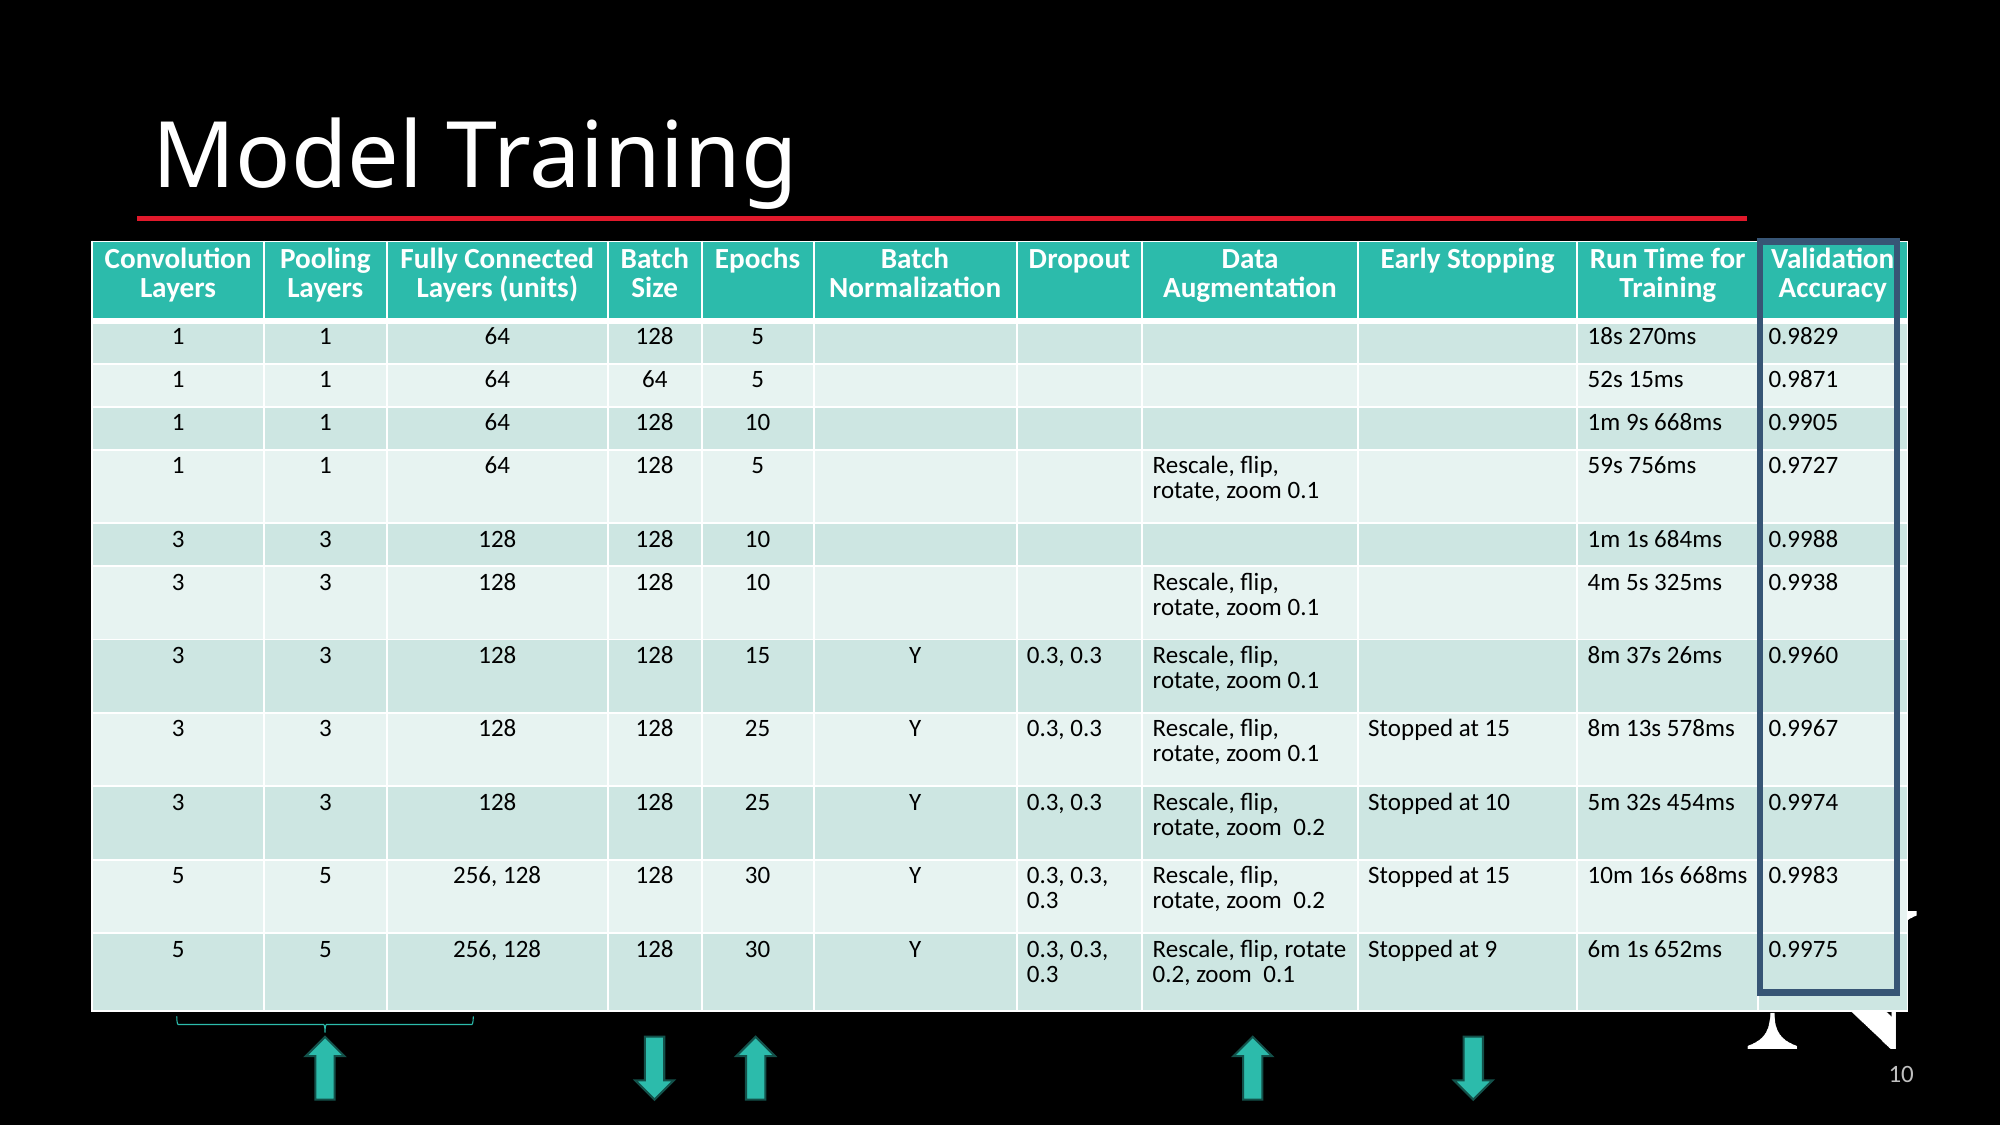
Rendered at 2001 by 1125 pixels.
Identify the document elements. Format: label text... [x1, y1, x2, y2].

table_cell [1359, 567, 1576, 639]
table_cell [1359, 451, 1576, 522]
table_cell 1 [265, 408, 386, 449]
table_cell 25 [703, 787, 813, 859]
text_box [1451, 1035, 1496, 1102]
table_cell Y [815, 934, 1016, 1010]
table_cell 52s 15ms [1578, 365, 1757, 406]
table_cell [815, 451, 1016, 522]
text_box [733, 1035, 778, 1101]
table_cell [1359, 524, 1576, 565]
table_cell 5 [93, 861, 263, 932]
table_cell 3 [265, 714, 386, 785]
table_cell 0.9905 [1898, 408, 1907, 449]
table_cell 8m 37s 26ms [1578, 640, 1757, 712]
table_cell 0.3, 0.3 [1018, 640, 1141, 712]
table_cell 128 [388, 787, 607, 859]
table_cell 0.9983 [1898, 861, 1907, 932]
table_cell 0.3, 0.3 [1018, 714, 1141, 785]
table_cell Y [815, 787, 1016, 859]
table_cell 0.9960 [1898, 640, 1907, 712]
table_cell 1 [265, 324, 386, 363]
table_cell [1018, 451, 1141, 522]
table_cell Y [815, 714, 1016, 785]
table_cell 1 [265, 451, 386, 522]
table_cell 10 [703, 408, 813, 449]
table_cell 3 [265, 640, 386, 712]
table_cell 3 [93, 567, 263, 639]
table_cell 256, 128 [388, 934, 607, 1010]
table_cell [815, 567, 1016, 639]
table_cell [1018, 567, 1141, 639]
table_cell 1 [93, 408, 263, 449]
table_cell 3 [93, 524, 263, 565]
text_box [632, 1035, 677, 1102]
table_cell 0.9938 [1898, 567, 1907, 639]
table_cell Y [815, 640, 1016, 712]
table_cell 0.9727 [1898, 451, 1907, 522]
table_header Run Time for Training [1578, 242, 1757, 318]
table_cell 128 [388, 524, 607, 565]
table_header Data Augmentation [1143, 242, 1357, 318]
table_cell 128 [609, 324, 701, 363]
table_cell 0.9829 [1898, 324, 1907, 363]
table_header Pooling Layers [265, 242, 386, 318]
table_header Convolution Layers [93, 242, 263, 318]
table_cell 128 [609, 861, 701, 932]
table_cell 0.3, 0.3, 0.3 [1018, 934, 1141, 1010]
table_cell 128 [388, 640, 607, 712]
table_cell [1143, 365, 1357, 406]
table_cell 1 [93, 451, 263, 522]
table_cell 0.9871 [1898, 365, 1907, 406]
table_cell 59s 756ms [1578, 451, 1757, 522]
table_cell 256, 128 [388, 861, 607, 932]
table_cell 3 [93, 714, 263, 785]
table_header Early Stopping [1359, 242, 1576, 318]
text_box [303, 1035, 347, 1101]
table_cell 15 [703, 640, 813, 712]
table_cell 3 [265, 524, 386, 565]
table_cell 128 [609, 934, 701, 1010]
table_cell 8m 13s 578ms [1578, 714, 1757, 785]
table_cell 128 [609, 408, 701, 449]
table_cell 10 [703, 524, 813, 565]
text_box [1230, 1035, 1275, 1101]
table_cell 128 [388, 567, 607, 639]
table_cell 128 [609, 451, 701, 522]
table_cell 10m 16s 668ms [1578, 861, 1757, 932]
text_box [176, 1016, 474, 1033]
table_cell [815, 408, 1016, 449]
table_cell 3 [265, 787, 386, 859]
table_cell Rescale, flip, rotate, zoom 0.1 [1143, 640, 1357, 712]
table_cell Stopped at 15 [1359, 861, 1576, 932]
table_cell 128 [609, 524, 701, 565]
table_cell 30 [703, 861, 813, 932]
table_cell 10 [703, 567, 813, 639]
table_cell Rescale, flip, rotate, zoom 0.2 [1143, 787, 1357, 859]
table_cell 64 [388, 365, 607, 406]
table_cell 128 [388, 714, 607, 785]
text_box [1759, 240, 1898, 994]
table_cell [1359, 640, 1576, 712]
table_cell 0.9975 [1759, 934, 1907, 1010]
table_cell 3 [265, 567, 386, 639]
table_cell 3 [93, 640, 263, 712]
table_header Validation Accuracy [1898, 242, 1907, 318]
slide_number 10 [1479, 1042, 1930, 1103]
table_header Batch Size [609, 242, 701, 318]
table_cell 128 [609, 714, 701, 785]
table_cell [1359, 365, 1576, 406]
table_cell 5 [703, 451, 813, 522]
table_cell 5 [703, 324, 813, 363]
table_cell [1018, 408, 1141, 449]
table_cell 4m 5s 325ms [1578, 567, 1757, 639]
table_cell Rescale, flip, rotate 0.2, zoom 0.1 [1143, 934, 1357, 1010]
table_cell 128 [609, 640, 701, 712]
table_cell 0.3, 0.3 [1018, 787, 1141, 859]
table_cell 18s 270ms [1578, 324, 1757, 363]
table_cell Rescale, flip, rotate, zoom 0.1 [1143, 714, 1357, 785]
table_cell 1 [265, 365, 386, 406]
table_cell 3 [93, 787, 263, 859]
table_cell 1 [93, 365, 263, 406]
table_cell [815, 324, 1016, 363]
table_cell 25 [703, 714, 813, 785]
table_cell 0.9974 [1898, 787, 1907, 859]
table_cell Rescale, flip, rotate, zoom 0.2 [1143, 861, 1357, 932]
table_cell 5 [265, 934, 386, 1010]
table_cell [1018, 524, 1141, 565]
table_cell Y [815, 861, 1016, 932]
table_cell 64 [388, 408, 607, 449]
table_cell [815, 524, 1016, 565]
table_cell Rescale, flip, rotate, zoom 0.1 [1143, 451, 1357, 522]
table_cell [1018, 365, 1141, 406]
table_cell 5 [703, 365, 813, 406]
table_header Fully Connected Layers (units) [388, 242, 607, 318]
table_cell Stopped at 15 [1359, 714, 1576, 785]
table_cell 128 [609, 567, 701, 639]
title Model Training [137, 49, 1863, 241]
table_header Dropout [1018, 242, 1141, 318]
table_cell 6m 1s 652ms [1578, 934, 1757, 1010]
table_cell [1143, 408, 1357, 449]
table_cell 128 [609, 787, 701, 859]
table_cell 64 [609, 365, 701, 406]
table_cell [815, 365, 1016, 406]
table_cell 64 [388, 324, 607, 363]
table_cell 5m 32s 454ms [1578, 787, 1757, 859]
table_cell 5 [265, 861, 386, 932]
table_cell [1143, 324, 1357, 363]
table_cell 0.3, 0.3, 0.3 [1018, 861, 1141, 932]
table_cell 64 [388, 451, 607, 522]
table_cell [1359, 408, 1576, 449]
table_cell 1m 1s 684ms [1578, 524, 1757, 565]
table_cell [1143, 524, 1357, 565]
table_cell 1 [93, 324, 263, 363]
table_cell Stopped at 10 [1359, 787, 1576, 859]
table_cell [1359, 324, 1576, 363]
table_cell [1018, 324, 1141, 363]
table_cell Stopped at 9 [1359, 934, 1576, 1010]
table_cell 0.9988 [1898, 524, 1907, 565]
table_cell Rescale, flip, rotate, zoom 0.1 [1143, 567, 1357, 639]
table_cell 30 [703, 934, 813, 1010]
table_cell 1m 9s 668ms [1578, 408, 1757, 449]
table_header Epochs [703, 242, 813, 318]
table_header Batch Normalization [815, 242, 1016, 318]
table_cell 0.9967 [1898, 714, 1907, 785]
table_cell 5 [93, 934, 263, 1010]
